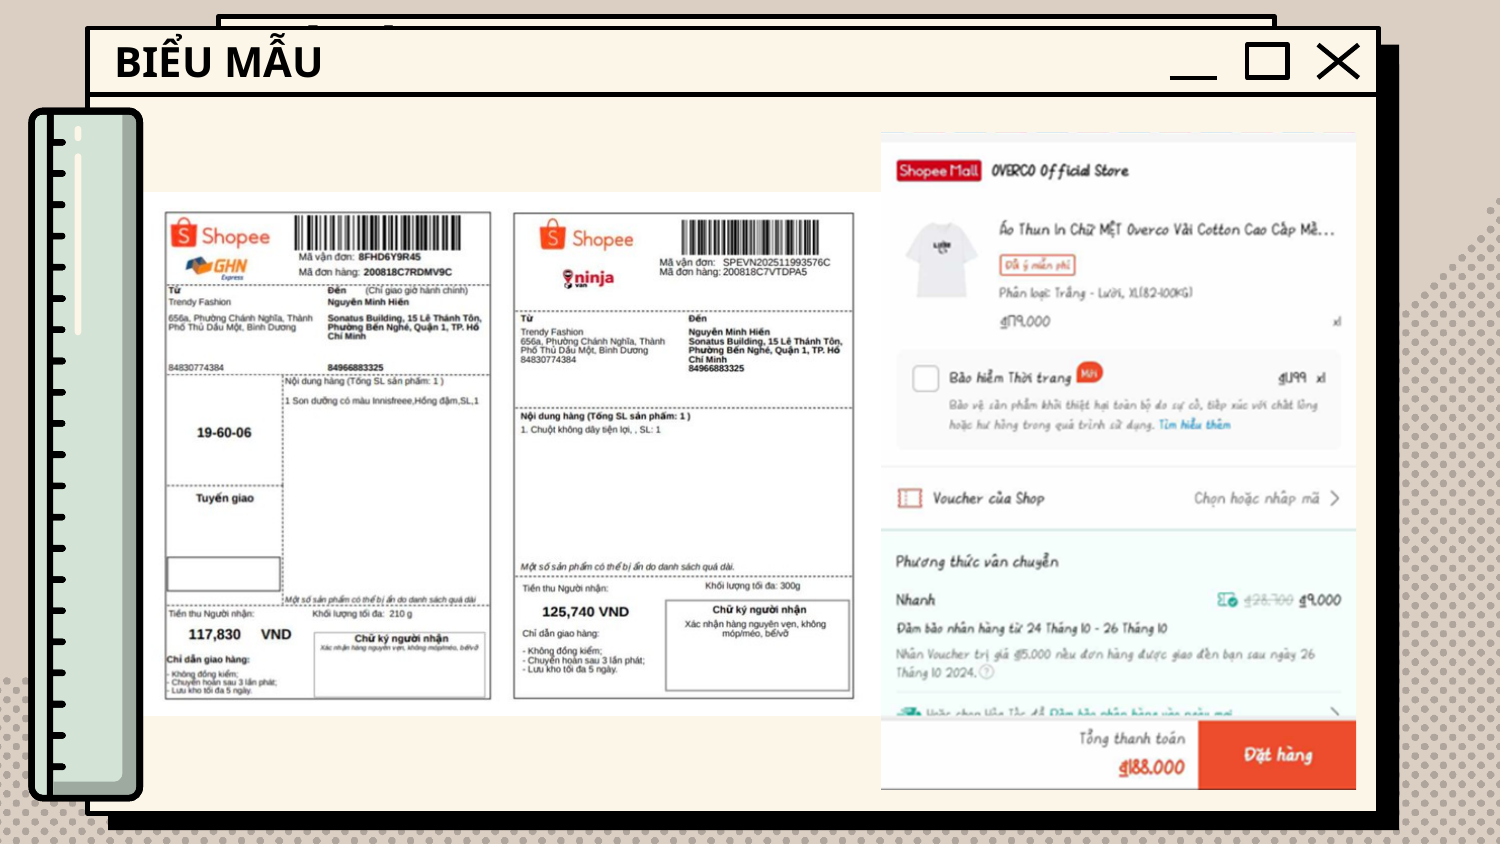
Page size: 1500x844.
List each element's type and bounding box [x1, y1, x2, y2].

text_box [87, 27, 1400, 831]
text_box [28, 107, 144, 802]
text_box [218, 14, 1292, 26]
